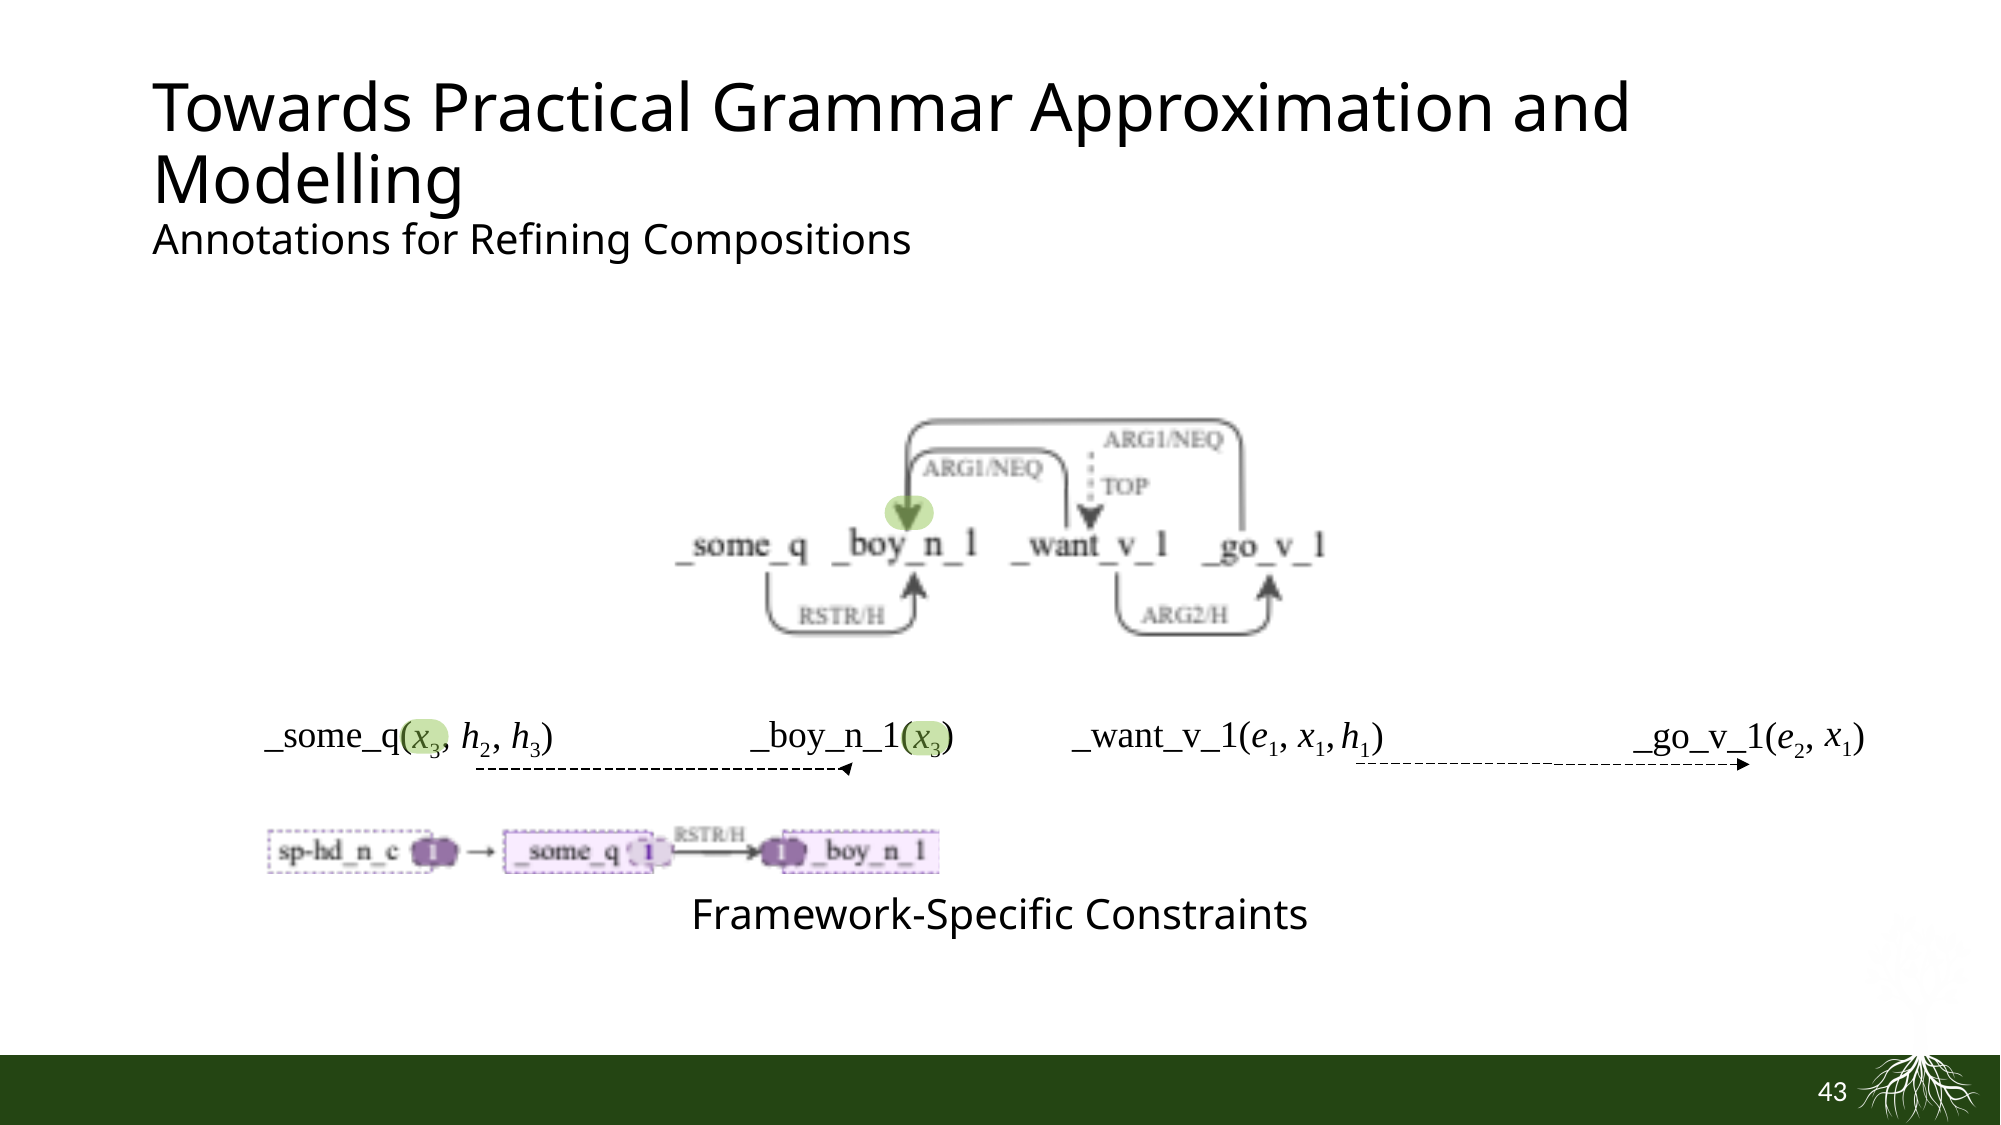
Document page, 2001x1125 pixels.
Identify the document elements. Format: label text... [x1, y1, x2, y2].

text_box , h3) [477, 703, 569, 770]
text_box h1 [1326, 703, 1386, 770]
text_box Framework-Specific Constraints [676, 885, 1324, 946]
text_box _some_q( , [249, 702, 466, 763]
text_box x3 [397, 704, 456, 770]
text_box ) [1356, 703, 1399, 763]
text_box h2 [446, 703, 477, 770]
picture [674, 397, 1332, 668]
text_box _go_v_1(e2, ) [1618, 703, 1881, 770]
text_box x1 [1810, 701, 1868, 768]
picture [257, 823, 940, 874]
text_box [398, 718, 451, 755]
title Towards Practical Grammar Approximation and Modelling Annotations for Refining Compositions [137, 59, 1863, 278]
text_box x3 [898, 703, 957, 770]
text_box _boy_n_1( ) [735, 702, 970, 763]
slide_number 43 [1412, 1059, 1863, 1120]
text_box _want_v_1(e1, x1, [1057, 702, 1351, 769]
text_box [899, 719, 951, 757]
